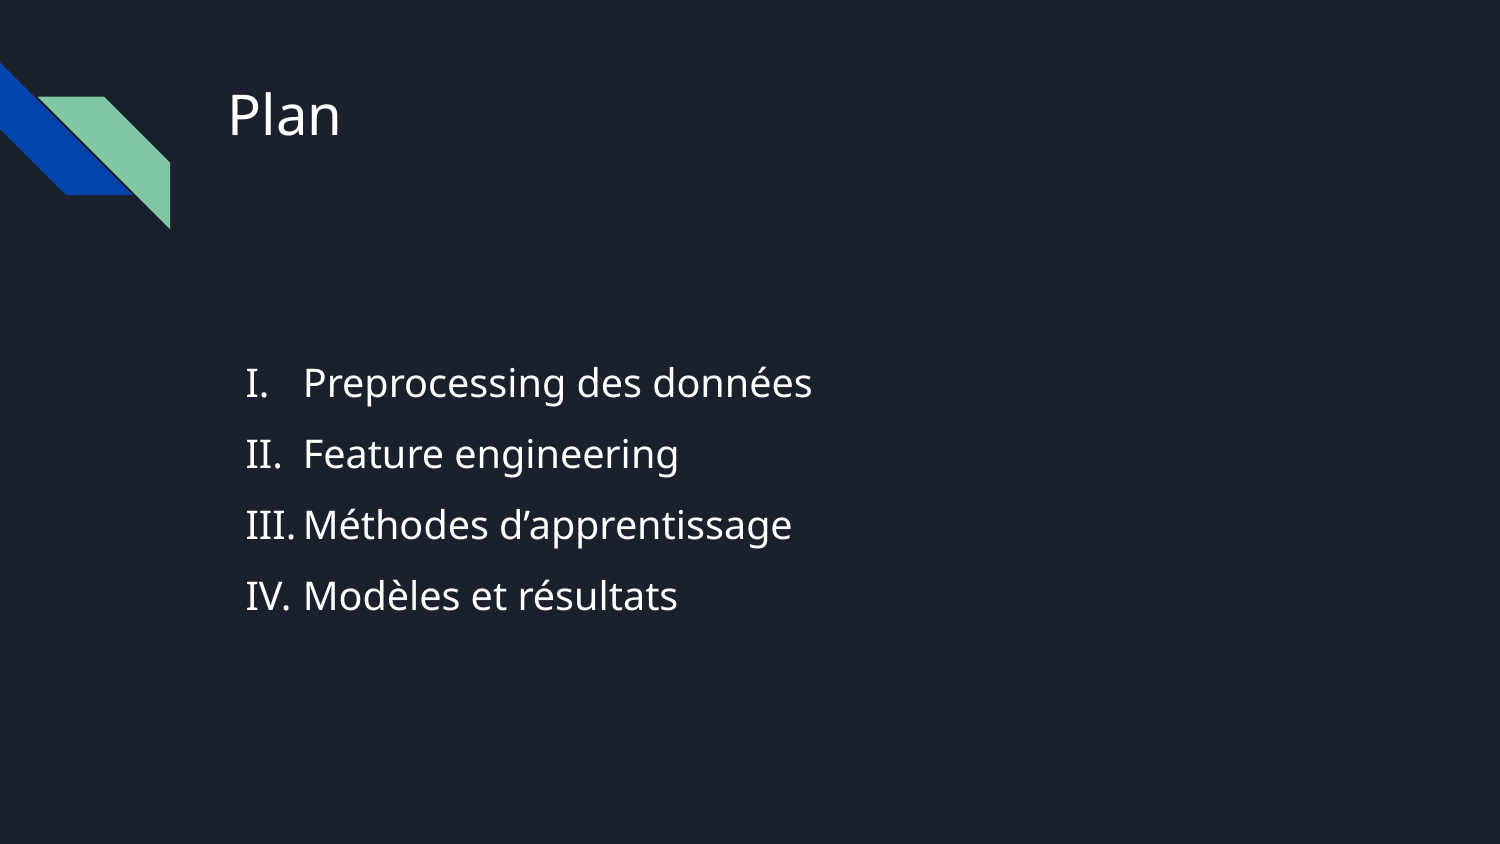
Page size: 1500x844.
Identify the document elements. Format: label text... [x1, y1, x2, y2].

title Plan [212, 64, 1368, 215]
list Preprocessing des données Feature engineering Méthodes d’apprentissage Modèles et résultats [212, 257, 1368, 735]
